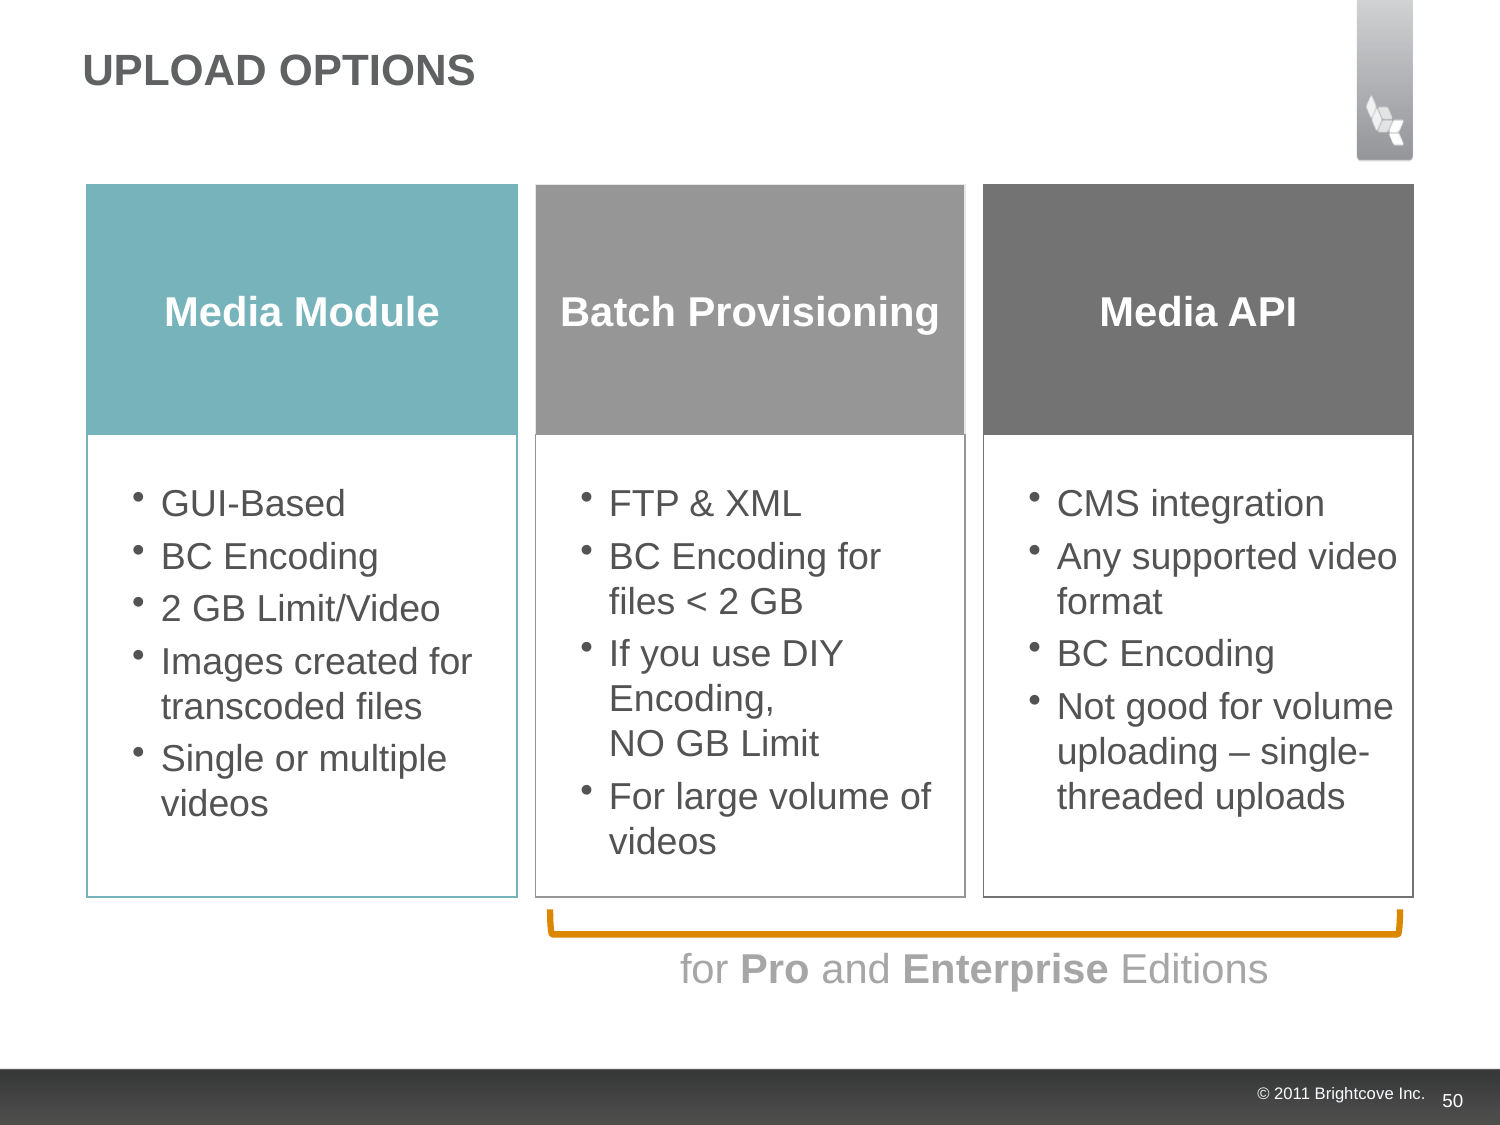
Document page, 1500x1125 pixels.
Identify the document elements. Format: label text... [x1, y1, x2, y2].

text_box FTP & XML BC Encoding for files < 2 GB If you use DIY Encoding, NO GB Limit For large volume of videos [535, 434, 965, 897]
text_box [550, 909, 1401, 935]
text_box 50 [1421, 1081, 1485, 1118]
text_box CMS integration Any supported video format BC Encoding Not good for volume uploading – single-threaded uploads [983, 434, 1414, 897]
text_box Batch Provisioning [535, 184, 965, 434]
text_box Media API [983, 184, 1414, 434]
text_box Media Module [87, 184, 518, 434]
picture [0, 0, 1500, 1125]
text_box for Pro and Enterprise Editions [665, 935, 1284, 1000]
text_box GUI-Based BC Encoding 2 GB Limit/Video Images created for transcoded files Single or multiple videos [87, 434, 518, 897]
title Upload Options [66, 34, 1322, 203]
